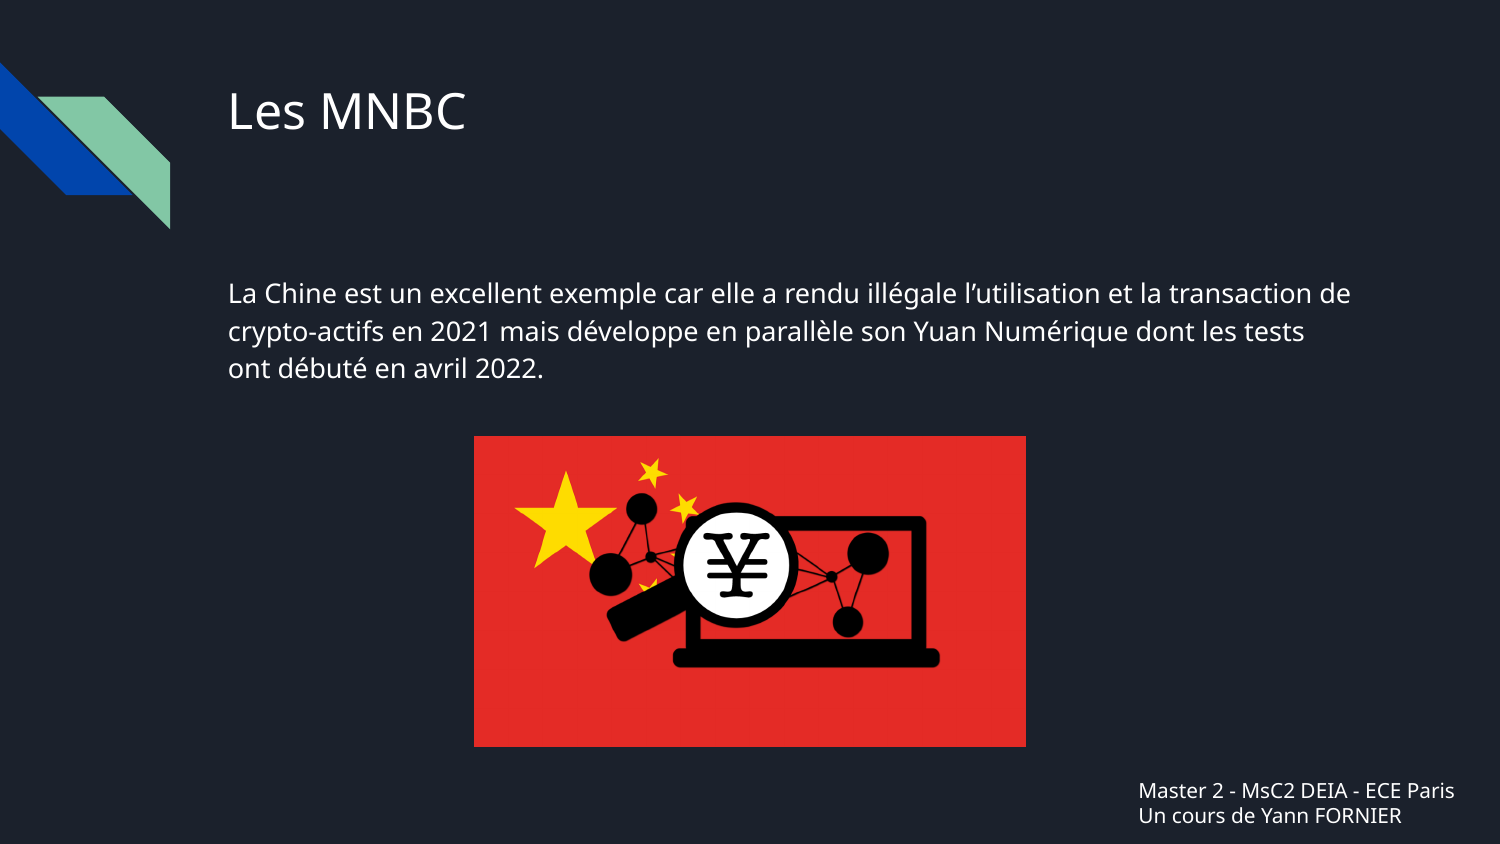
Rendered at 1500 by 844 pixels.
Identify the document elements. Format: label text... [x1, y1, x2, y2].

text_box Master 2 - MsC2 DEIA - ECE Paris Un cours de Yann FORNIER [1123, 762, 1500, 843]
list La Chine est un excellent exemple car elle a rendu illégale l’utilisation et la transaction de crypto-actifs en 2021 mais développe en parallèle son Yuan Numérique dont les tests ont débuté en avril 2022. [212, 257, 1368, 735]
picture [474, 436, 1026, 748]
title Les MNBC [212, 64, 1368, 215]
